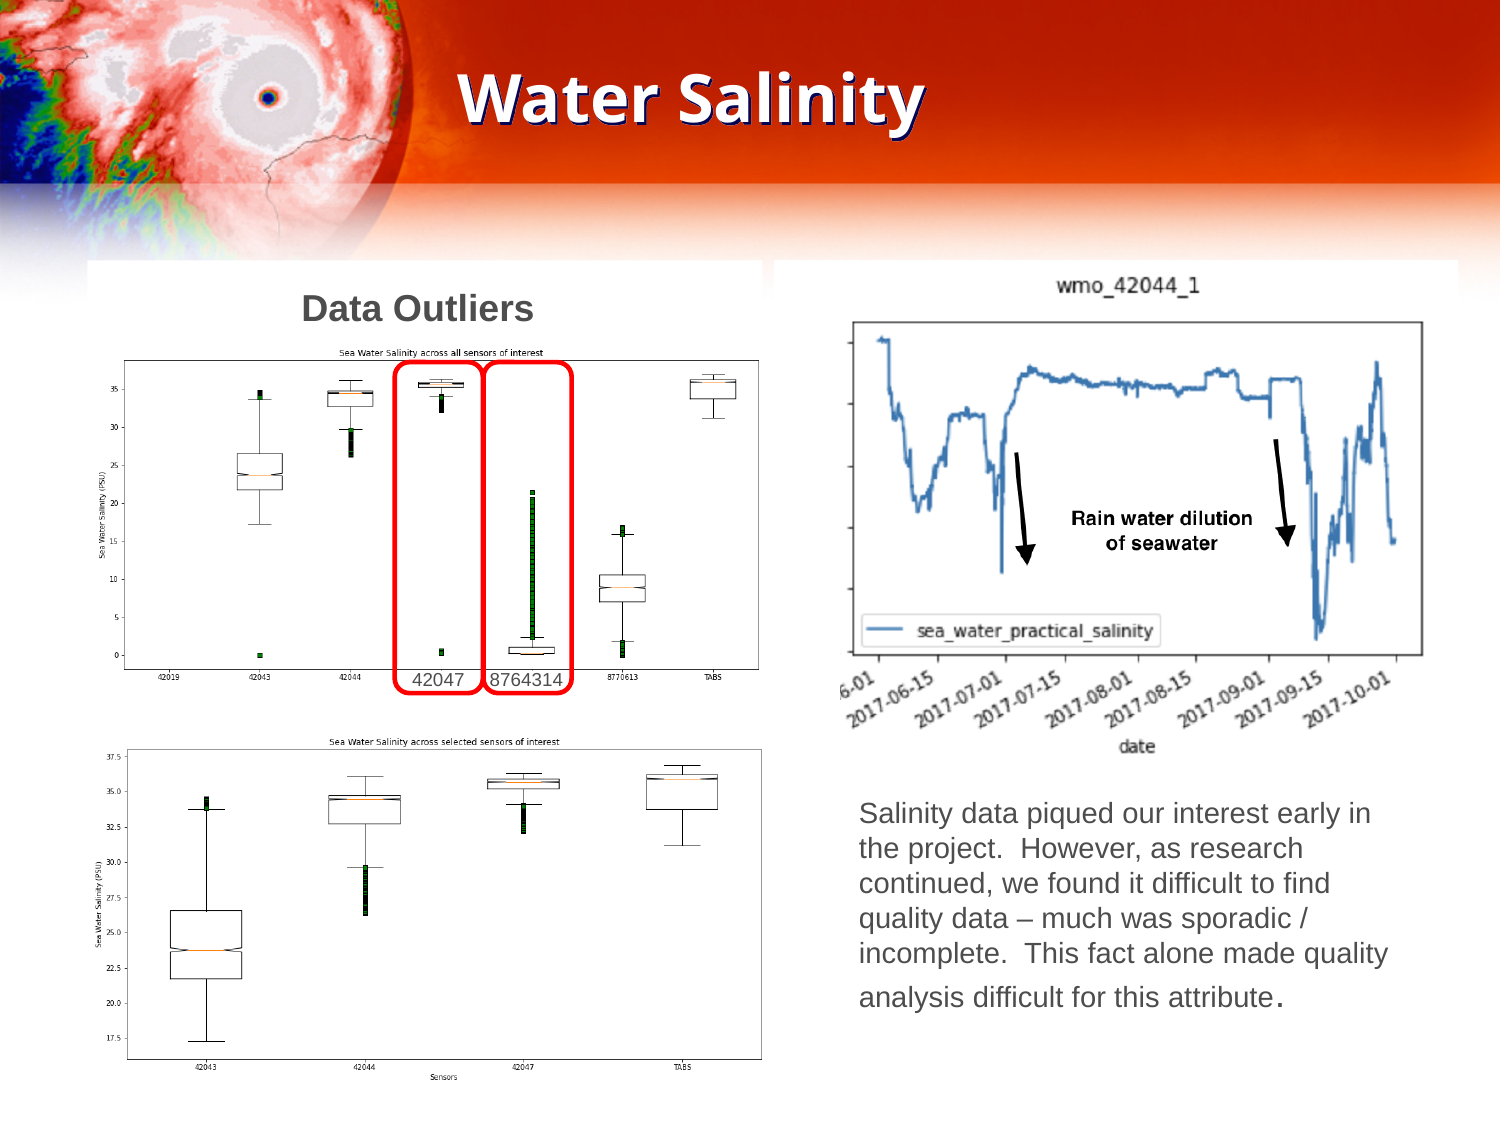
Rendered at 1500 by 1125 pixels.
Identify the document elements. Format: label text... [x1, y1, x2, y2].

picture [0, 0, 1500, 1125]
title Water Salinity [442, 42, 1400, 150]
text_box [21, 260, 840, 720]
text_box Salinity data piqued our interest early in the project. However, as research continued, we found it difficult to find quality data – much was sporadic / incomplete. This fact alone made quality analysis difficult for this attribute. [844, 787, 1420, 1022]
